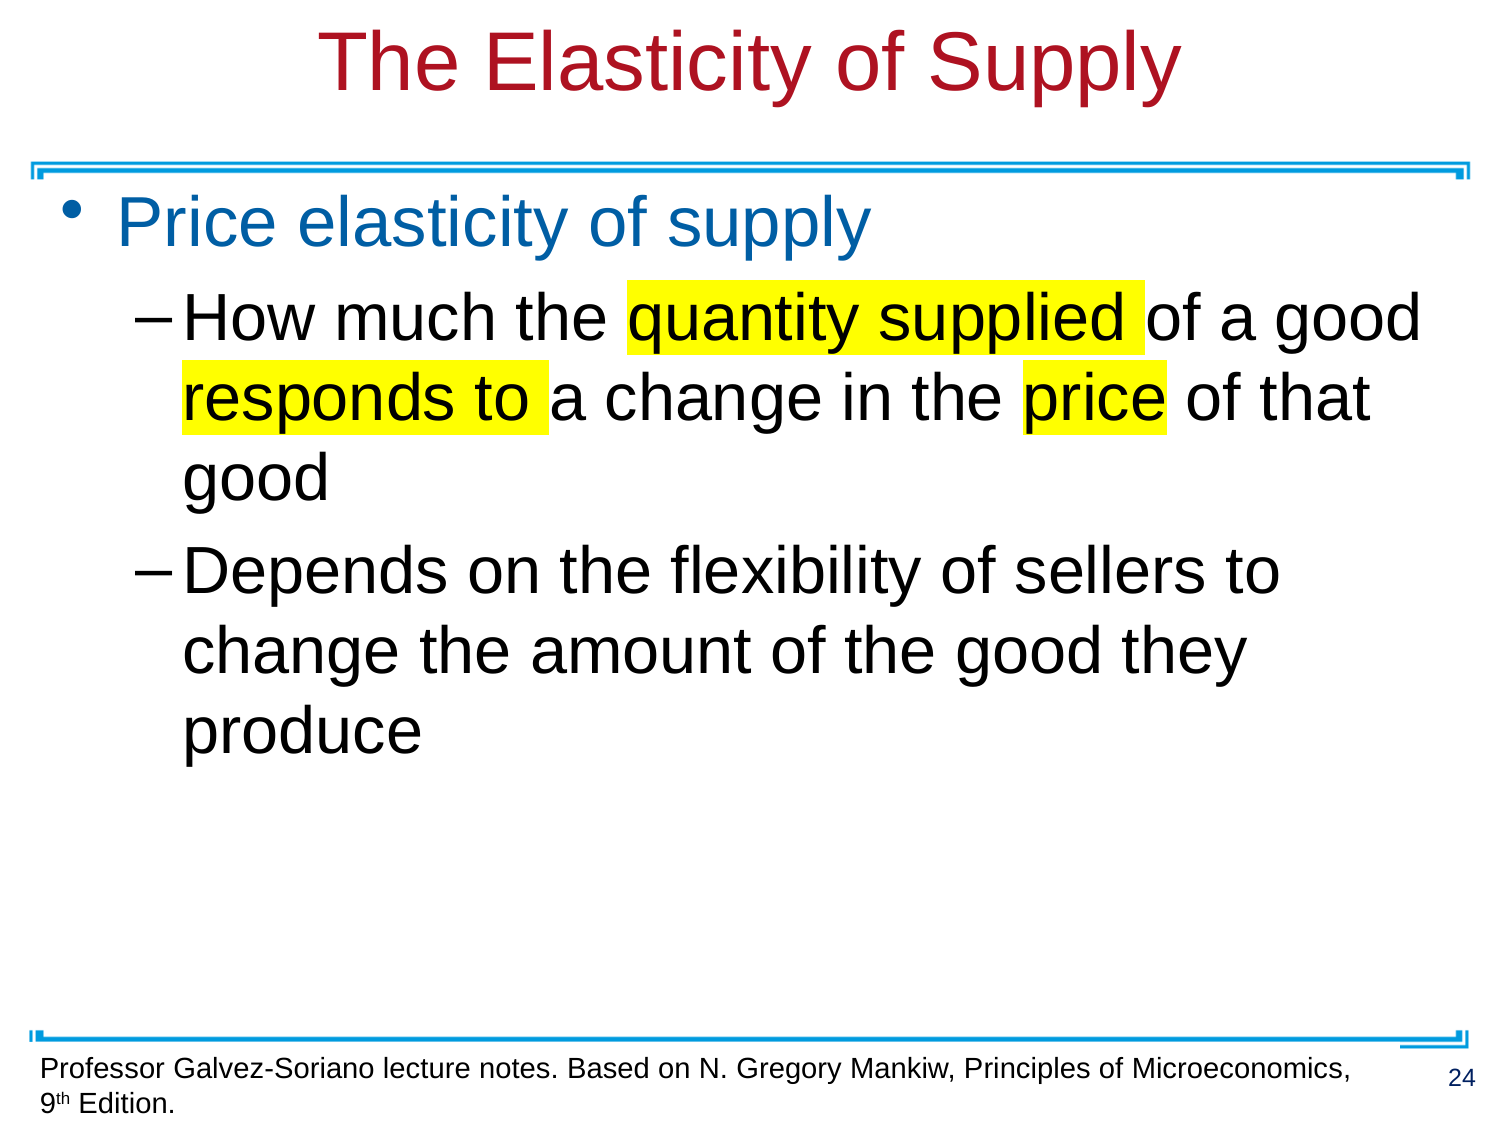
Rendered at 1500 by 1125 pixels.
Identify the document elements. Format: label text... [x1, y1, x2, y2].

text_box Professor Galvez-Soriano lecture notes. Based on N. Gregory Mankiw, Principles of Microeconomics, 9th Edition. [24, 1041, 1400, 1125]
picture [25, 1024, 1475, 1057]
slide_number 24 [1423, 1052, 1500, 1117]
list Price elasticity of supply How much the quantity supplied of a good responds to a change in the price of that good Depends on the flexibility of sellers to change the amount of the good they produce [45, 168, 1455, 975]
title The Elasticity of Supply [109, 0, 1391, 142]
picture [25, 154, 1475, 186]
